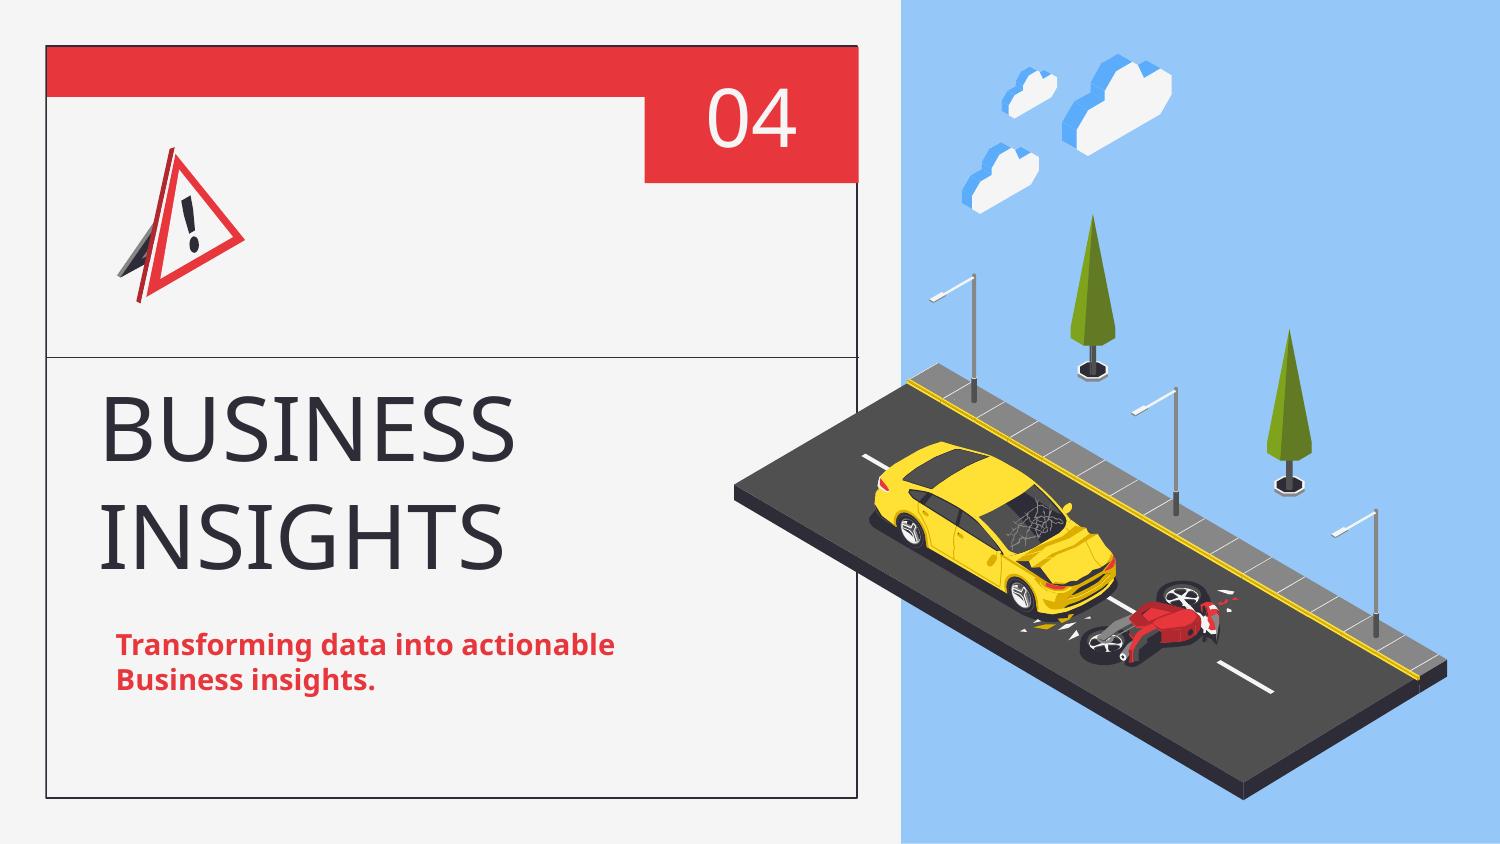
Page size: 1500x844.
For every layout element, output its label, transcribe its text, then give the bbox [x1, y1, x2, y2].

subtitle Transforming data into actionable Business insights. [100, 611, 664, 762]
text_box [733, 53, 1448, 801]
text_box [116, 146, 250, 304]
text_box 04 [644, 47, 859, 184]
title BUSINESS INSIGHTS [83, 366, 728, 603]
